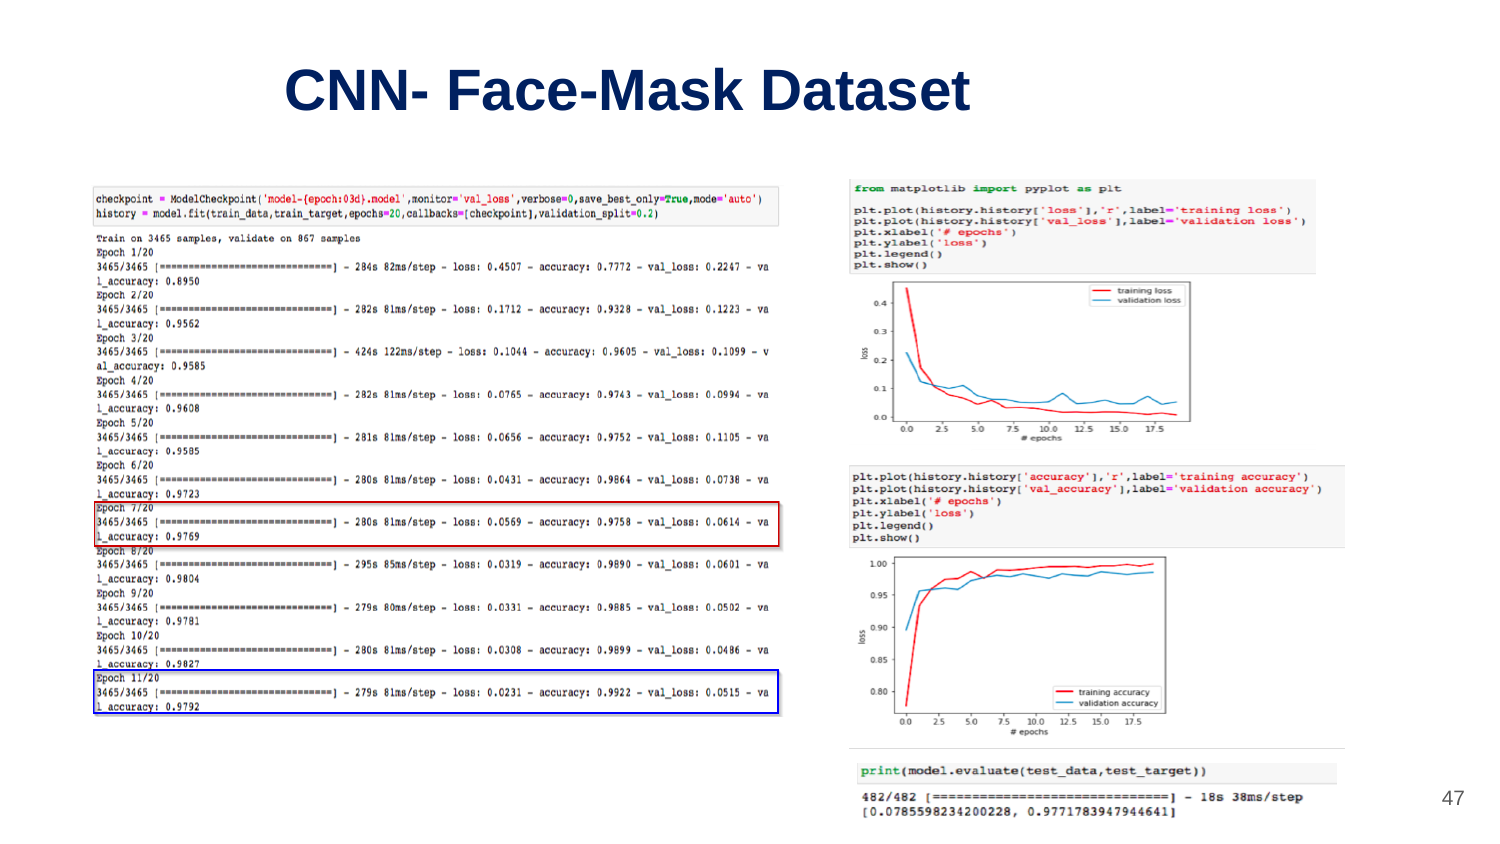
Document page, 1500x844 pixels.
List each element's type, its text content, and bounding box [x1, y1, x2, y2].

slide_number 47 [1389, 764, 1480, 830]
picture [90, 185, 784, 717]
picture [857, 763, 1337, 826]
picture [849, 178, 1316, 451]
title CNN- Face-Mask Dataset [269, 36, 1098, 131]
picture [849, 465, 1345, 750]
